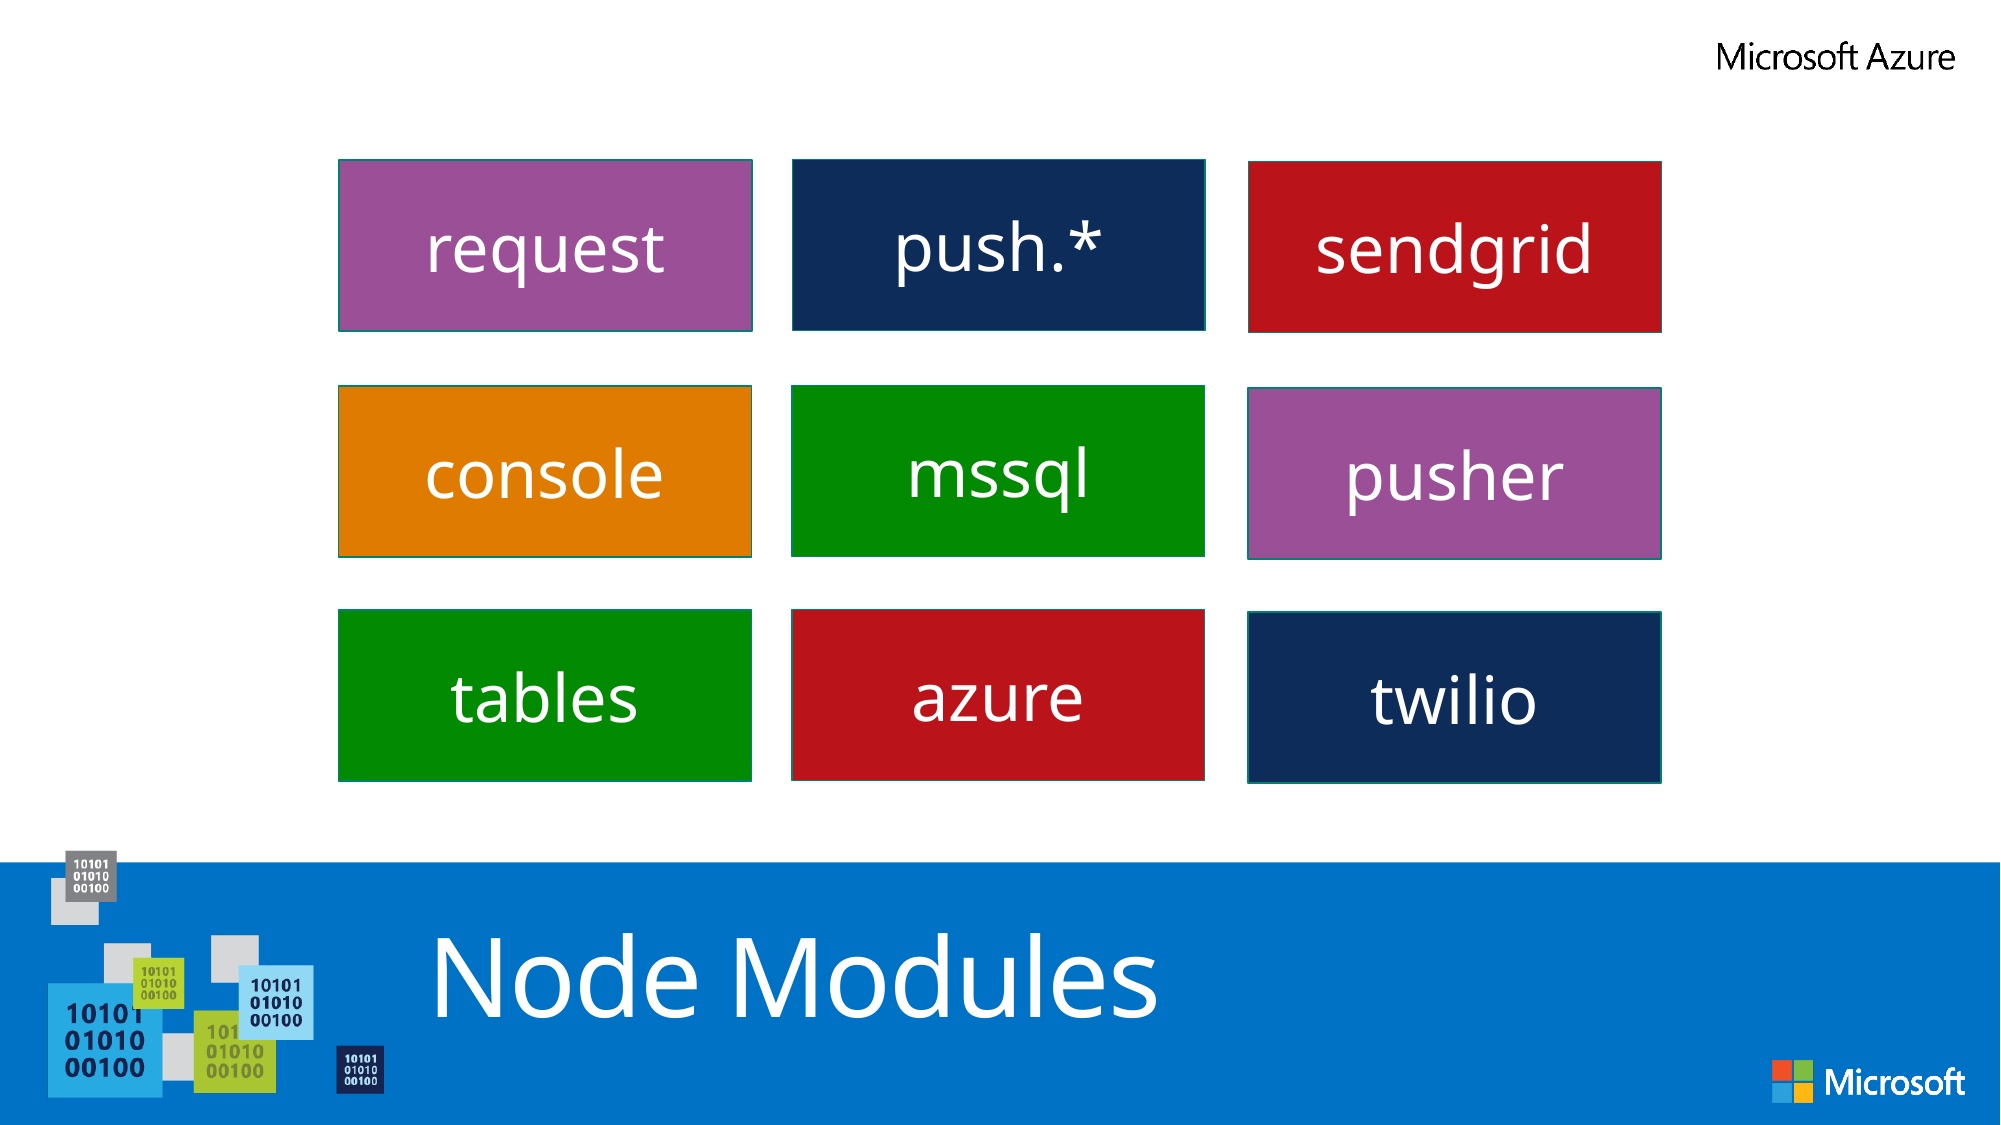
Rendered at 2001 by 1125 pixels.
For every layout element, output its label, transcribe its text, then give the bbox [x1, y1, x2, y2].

text_box sendgrid [1248, 161, 1662, 333]
text_box tables [338, 609, 752, 782]
title Node Modules [413, 914, 1737, 1066]
picture [17, 808, 463, 1125]
text_box mssql [791, 385, 1205, 557]
text_box pusher [1247, 387, 1662, 560]
picture [1772, 1060, 1965, 1103]
text_box push.* [792, 159, 1206, 331]
text_box console [338, 385, 752, 558]
text_box azure [791, 609, 1205, 781]
text_box request [338, 159, 753, 332]
text_box twilio [1247, 611, 1662, 784]
picture [1699, 24, 1973, 88]
